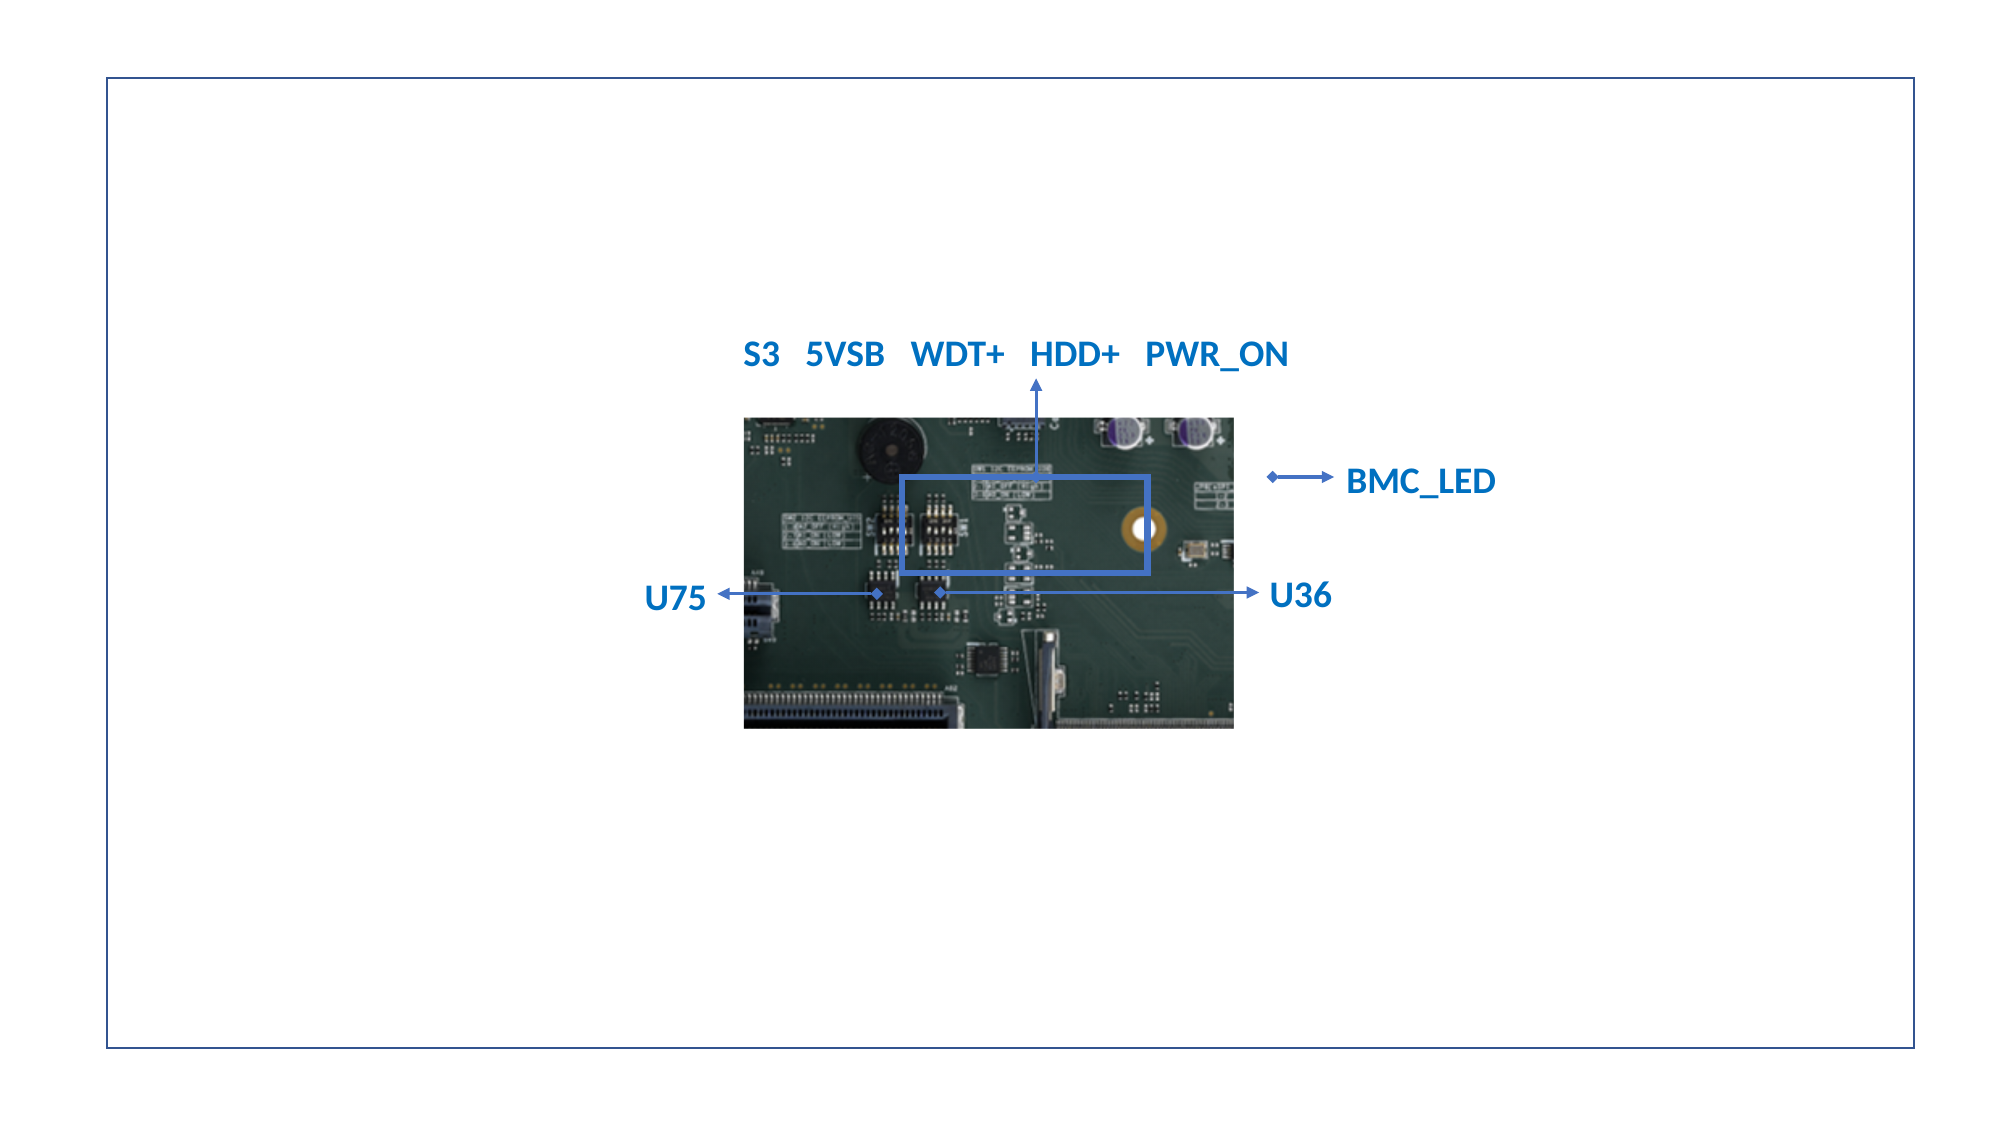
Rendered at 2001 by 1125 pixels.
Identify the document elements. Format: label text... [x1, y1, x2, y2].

text_box [1145, 476, 1149, 574]
text_box [106, 77, 1915, 1049]
text_box S3 5VSB WDT+ HDD+ PWR_ON [1145, 328, 1312, 373]
text_box BMC_LED [1346, 456, 1500, 498]
picture [832, 327, 1145, 819]
text_box S3 5VSB WDT+ HDD+ PWR_ON [743, 328, 832, 373]
text_box U75 [553, 573, 708, 615]
text_box U36 [1269, 570, 1424, 612]
